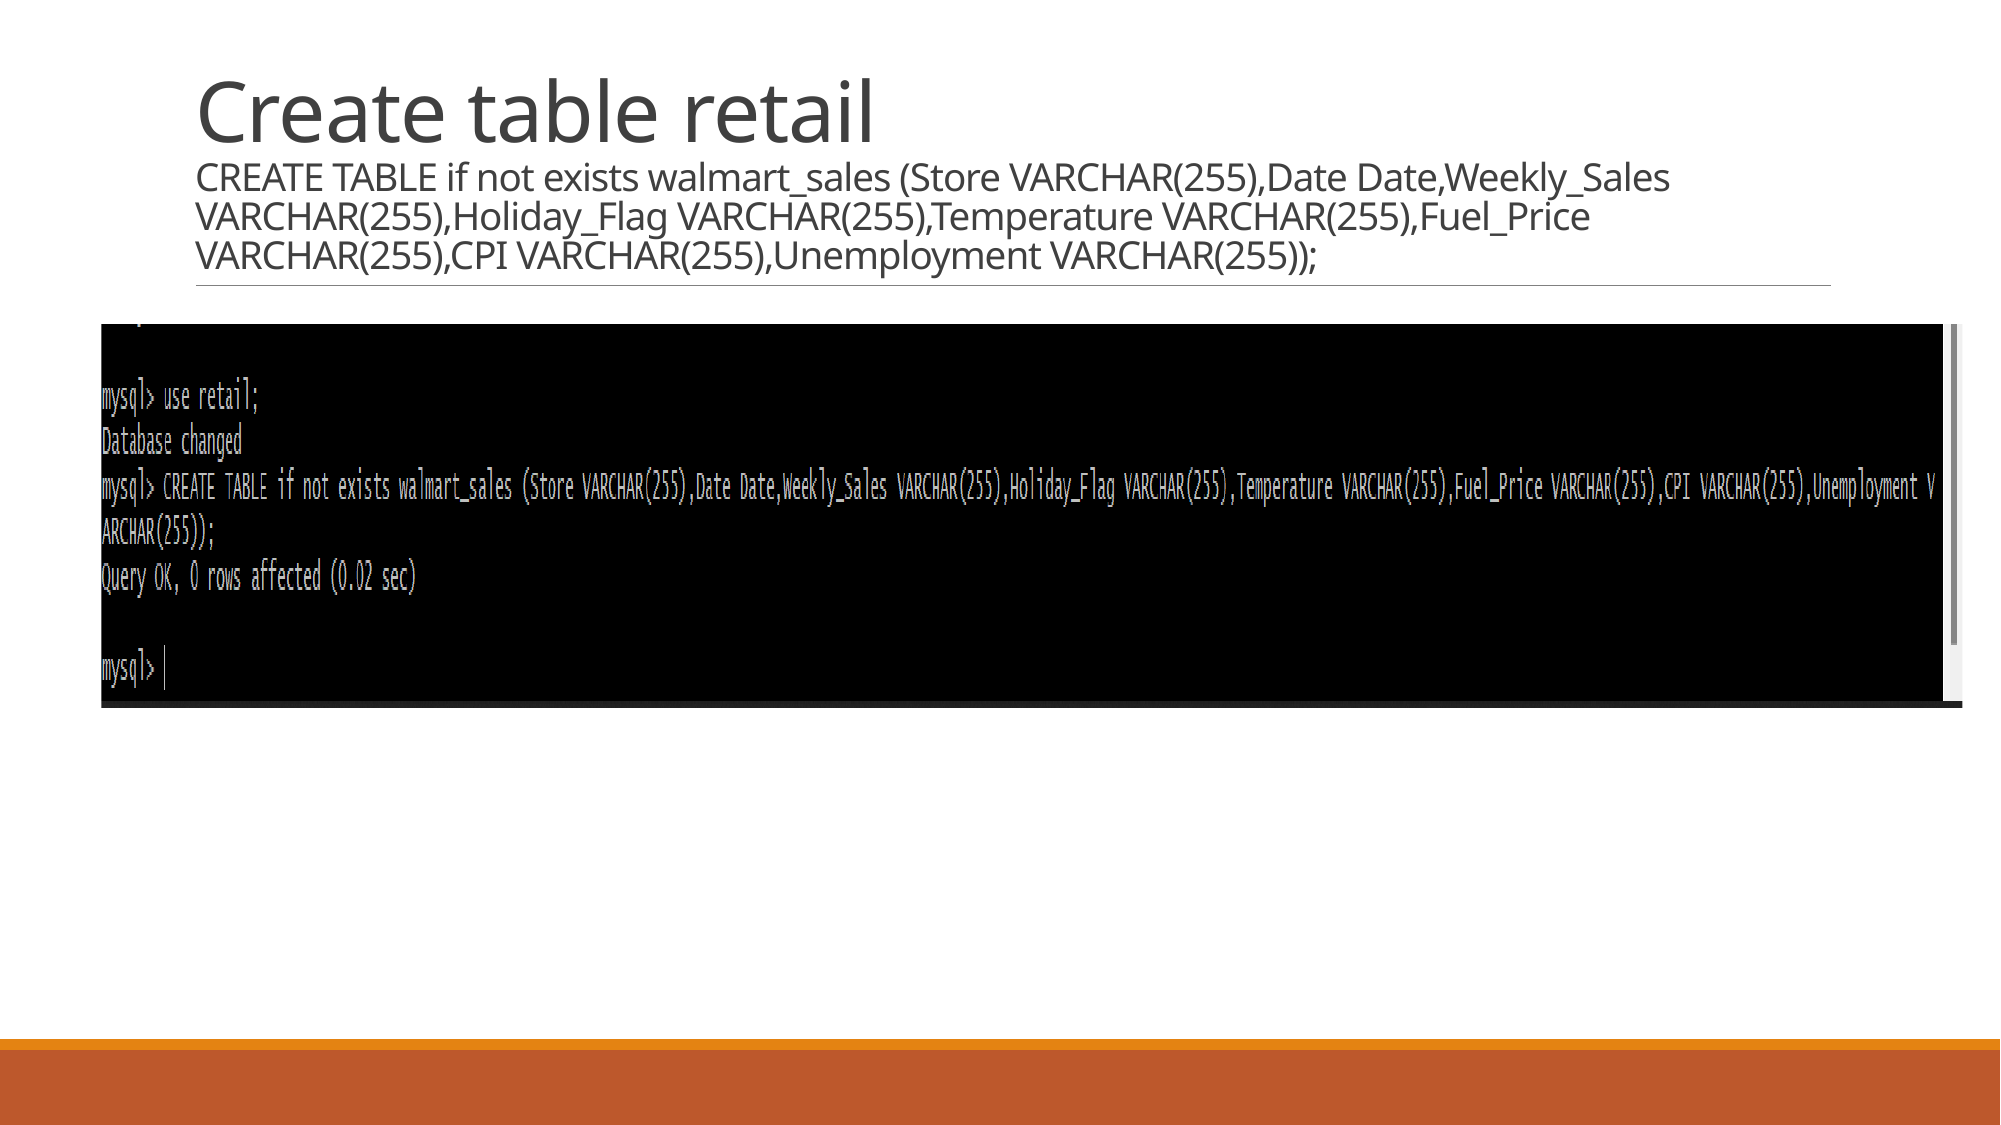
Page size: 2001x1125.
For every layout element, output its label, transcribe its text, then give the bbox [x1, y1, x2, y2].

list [100, 323, 1963, 708]
title Create table retail CREATE TABLE if not exists walmart_sales (Store VARCHAR(255),Date Date,Weekly_Sales VARCHAR(255),Holiday_Flag VARCHAR(255),Temperature VARCHAR(255),Fuel_Price VARCHAR(255),CPI VARCHAR(255),Unemployment VARCHAR(255)); [180, 65, 1830, 285]
